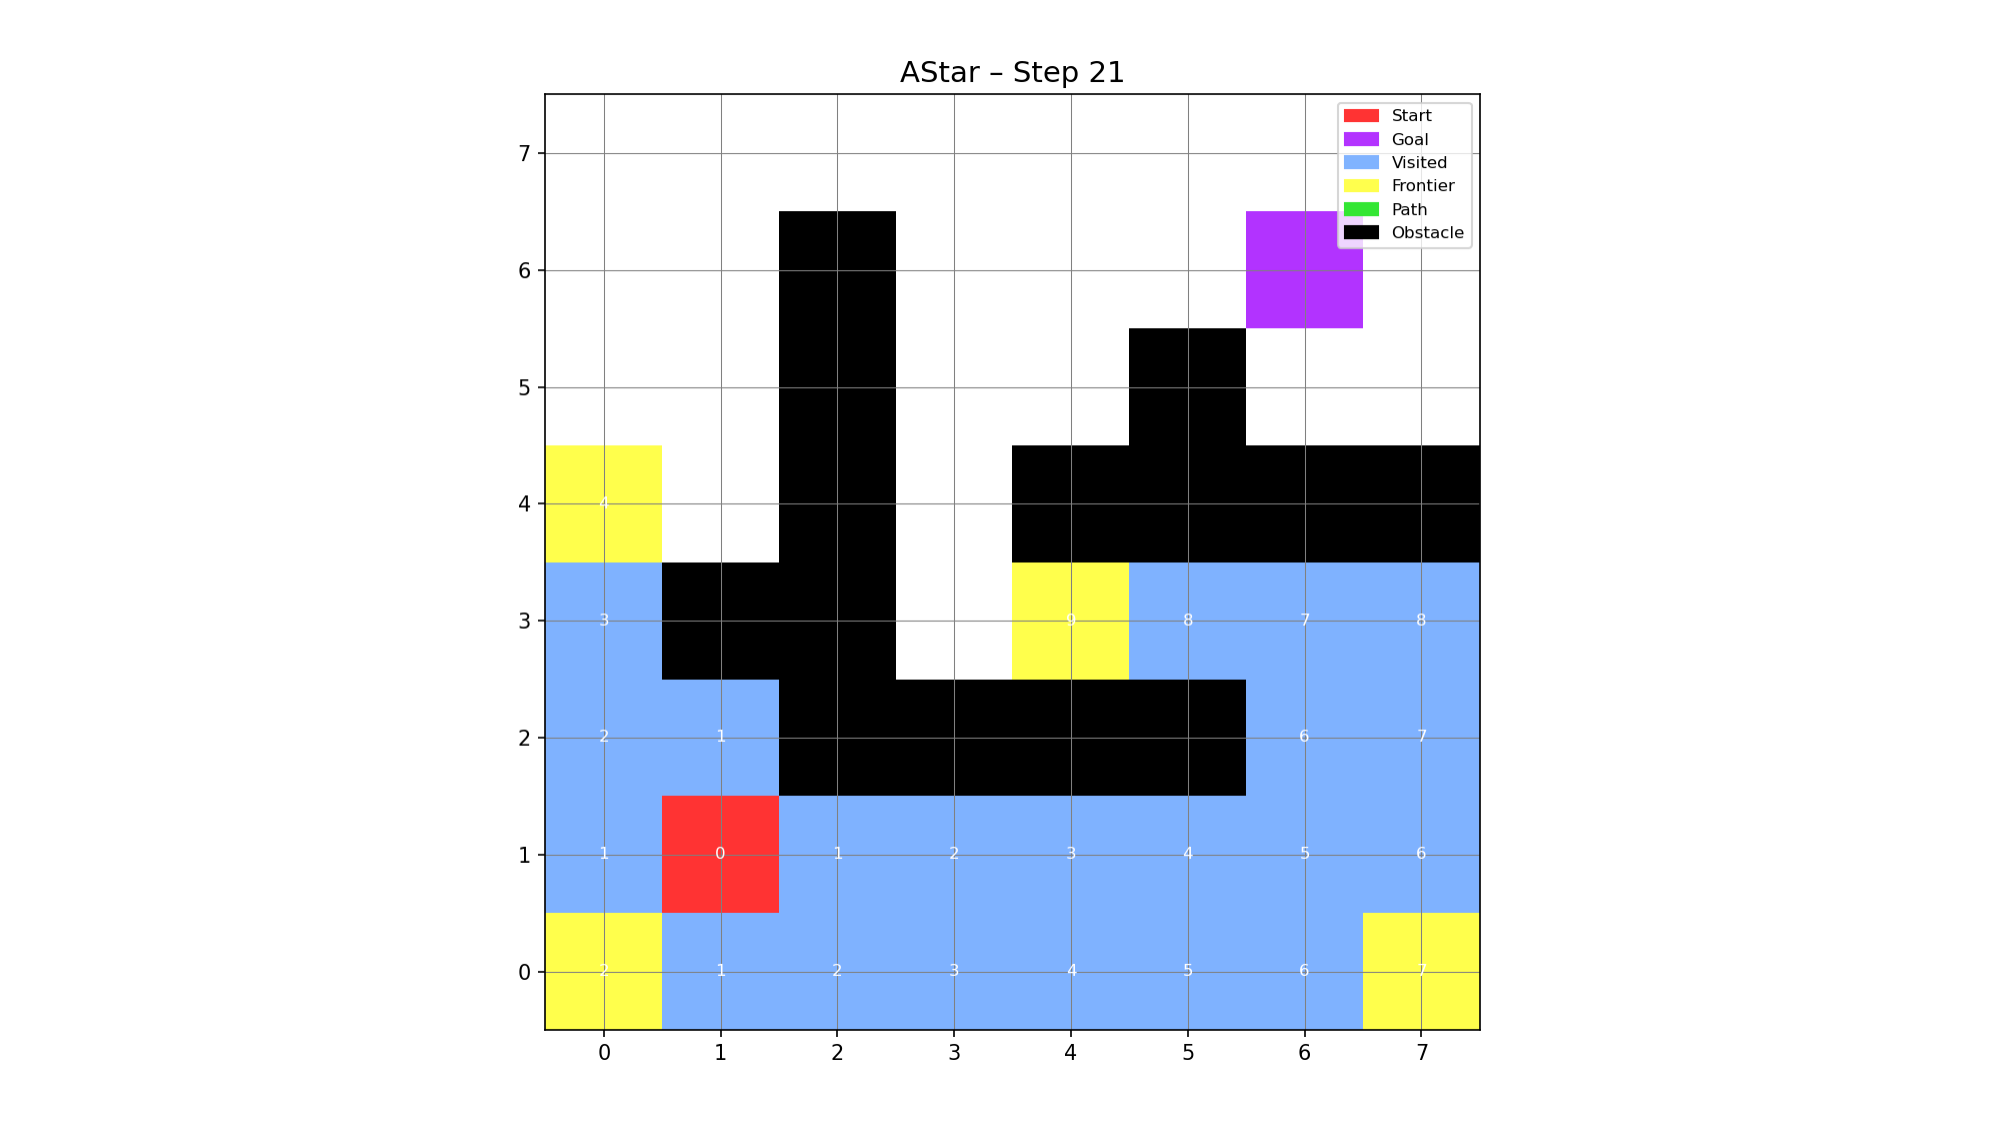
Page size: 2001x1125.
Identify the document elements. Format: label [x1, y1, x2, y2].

picture [474, 37, 1526, 1088]
